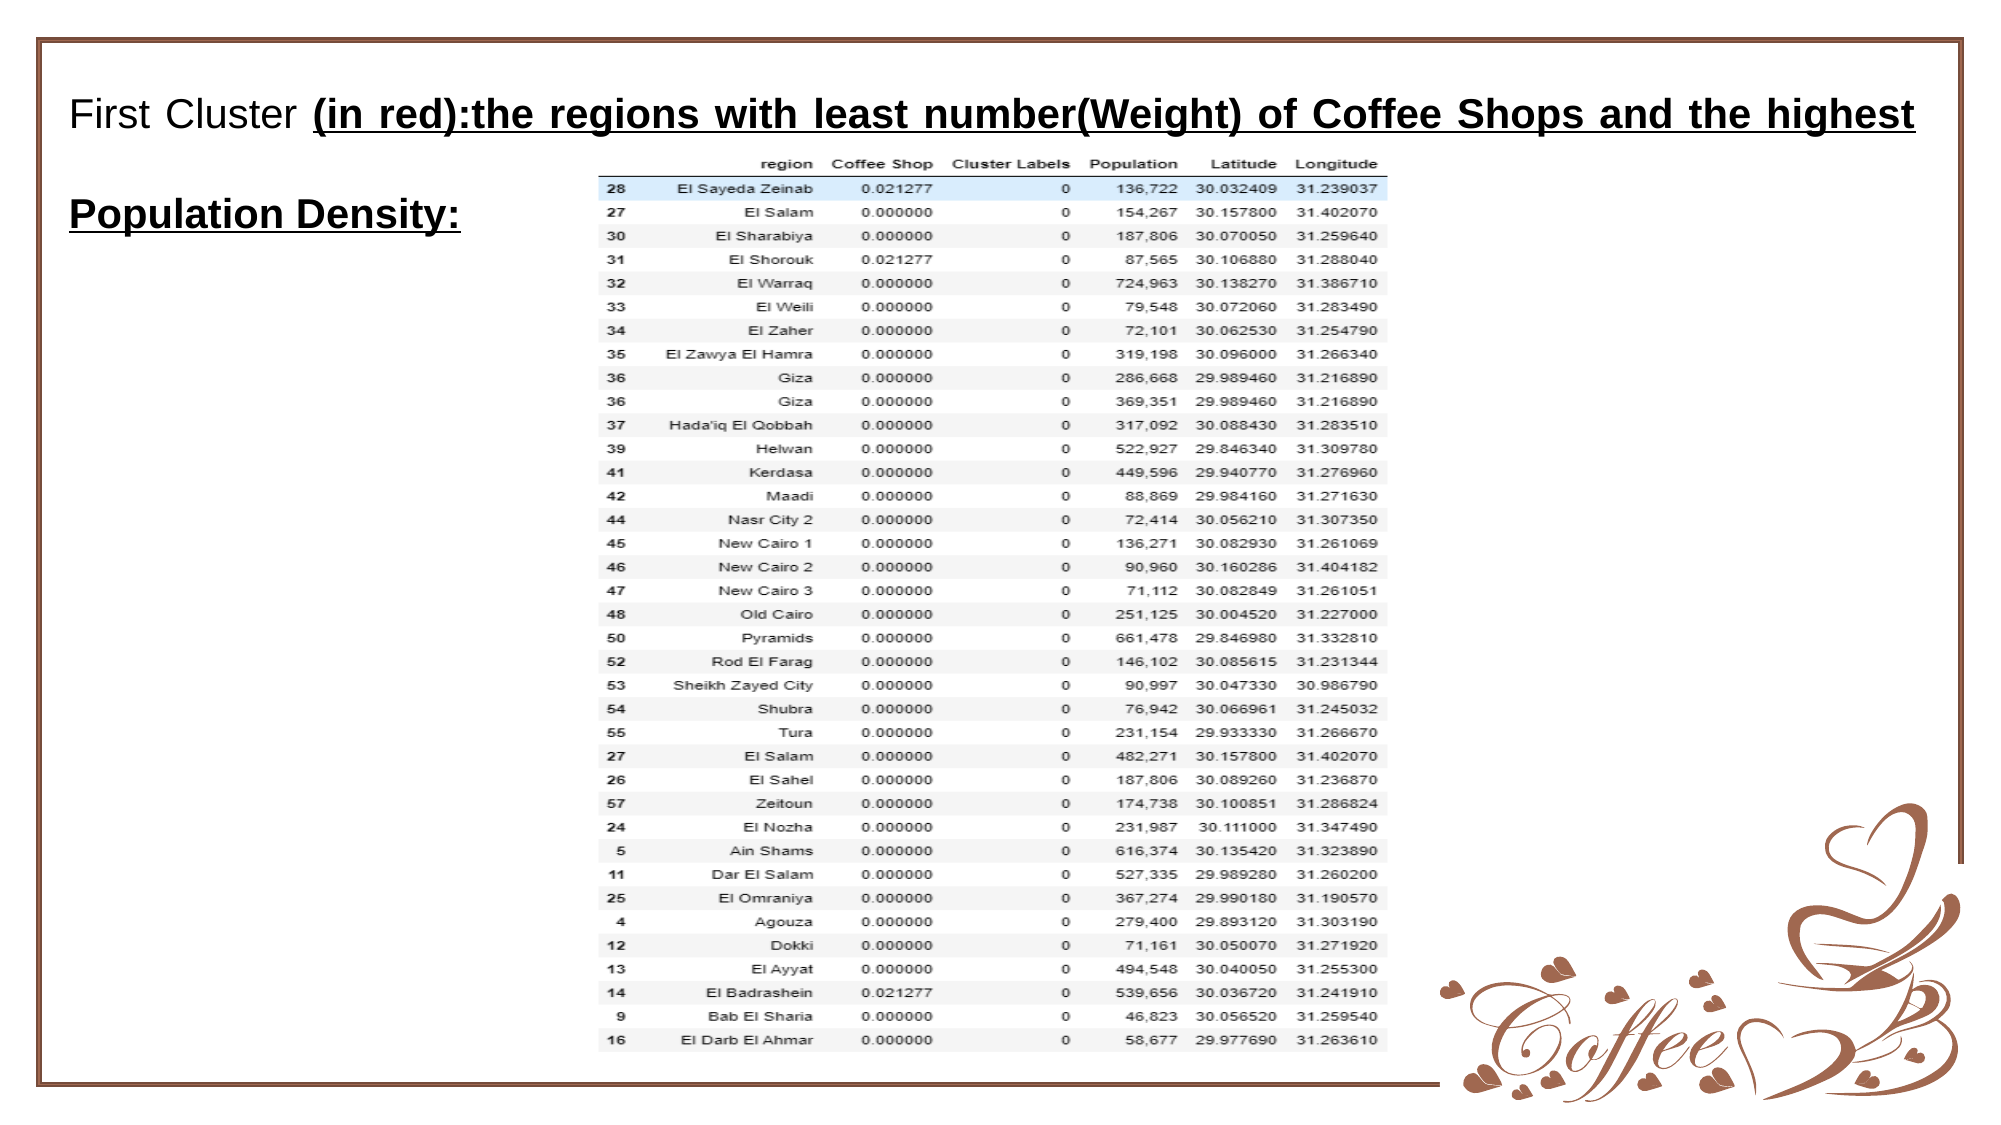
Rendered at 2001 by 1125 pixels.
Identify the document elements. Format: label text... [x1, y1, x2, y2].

picture [594, 149, 1391, 1053]
text_box First Cluster (in red):the regions with least number(Weight) of Coffee Shops and the highest Population Density: [54, 29, 1931, 290]
